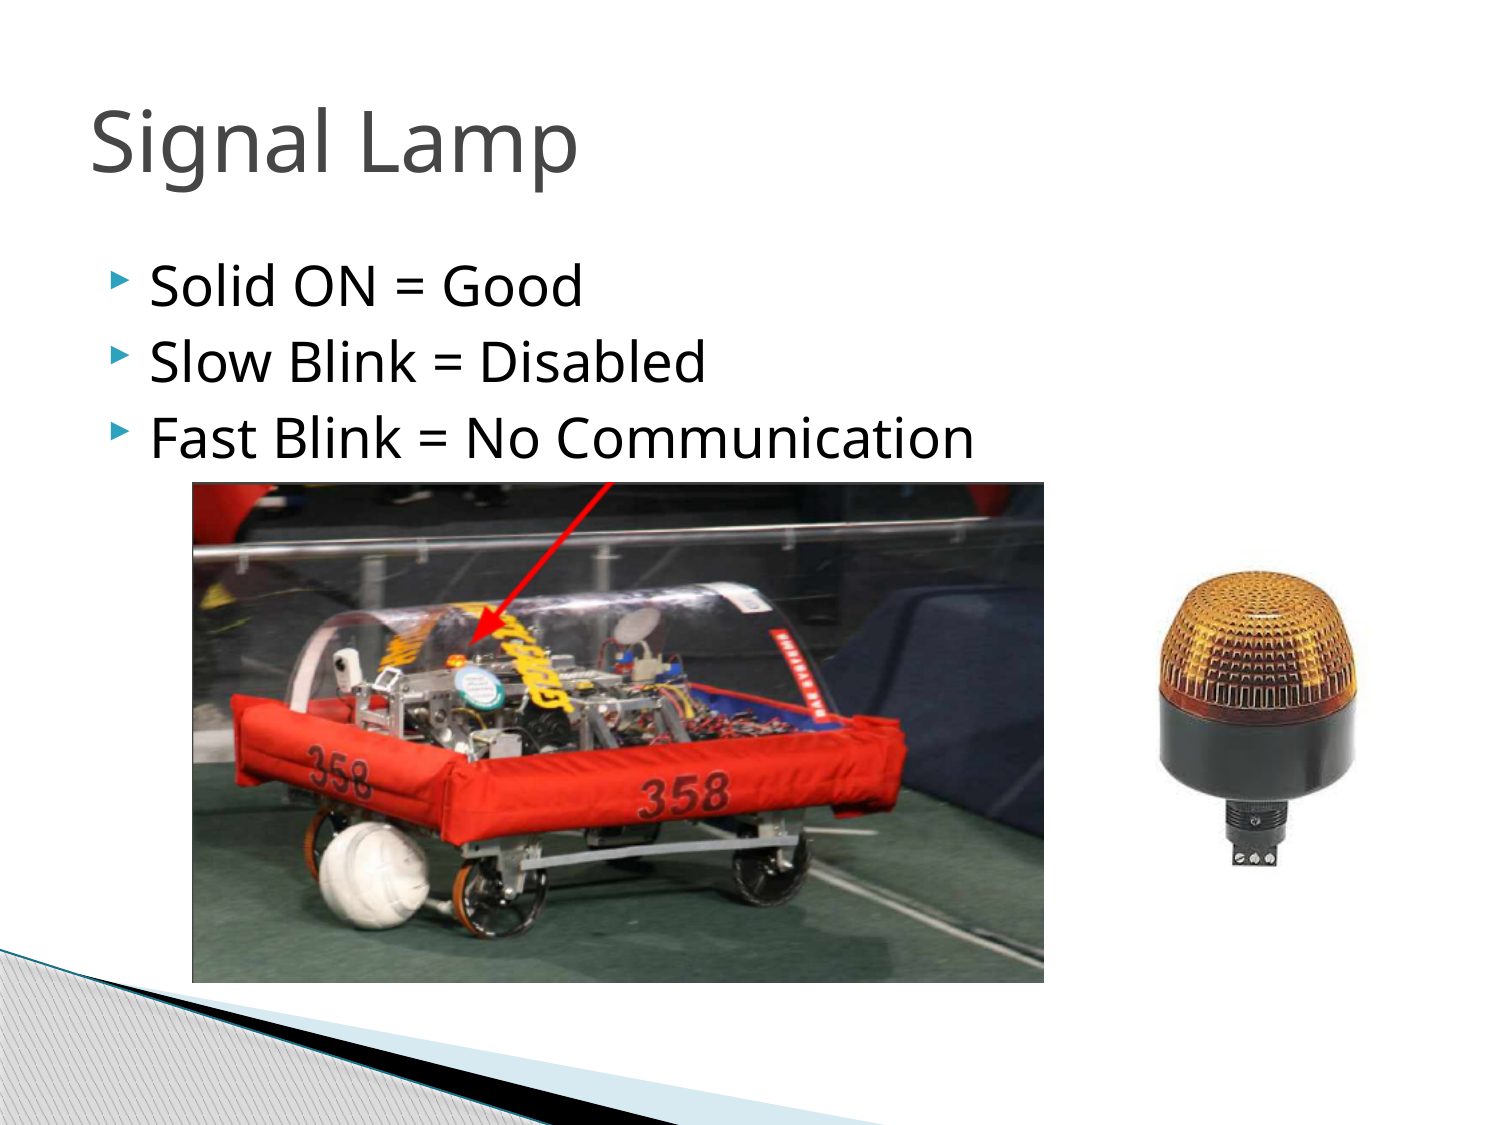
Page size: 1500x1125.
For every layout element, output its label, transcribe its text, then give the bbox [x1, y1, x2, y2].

list Solid ON = Good Slow Blink = Disabled Fast Blink = No Communication [75, 243, 1425, 488]
picture [1112, 549, 1413, 880]
title Signal Lamp [75, 45, 1425, 233]
picture [192, 482, 1044, 984]
